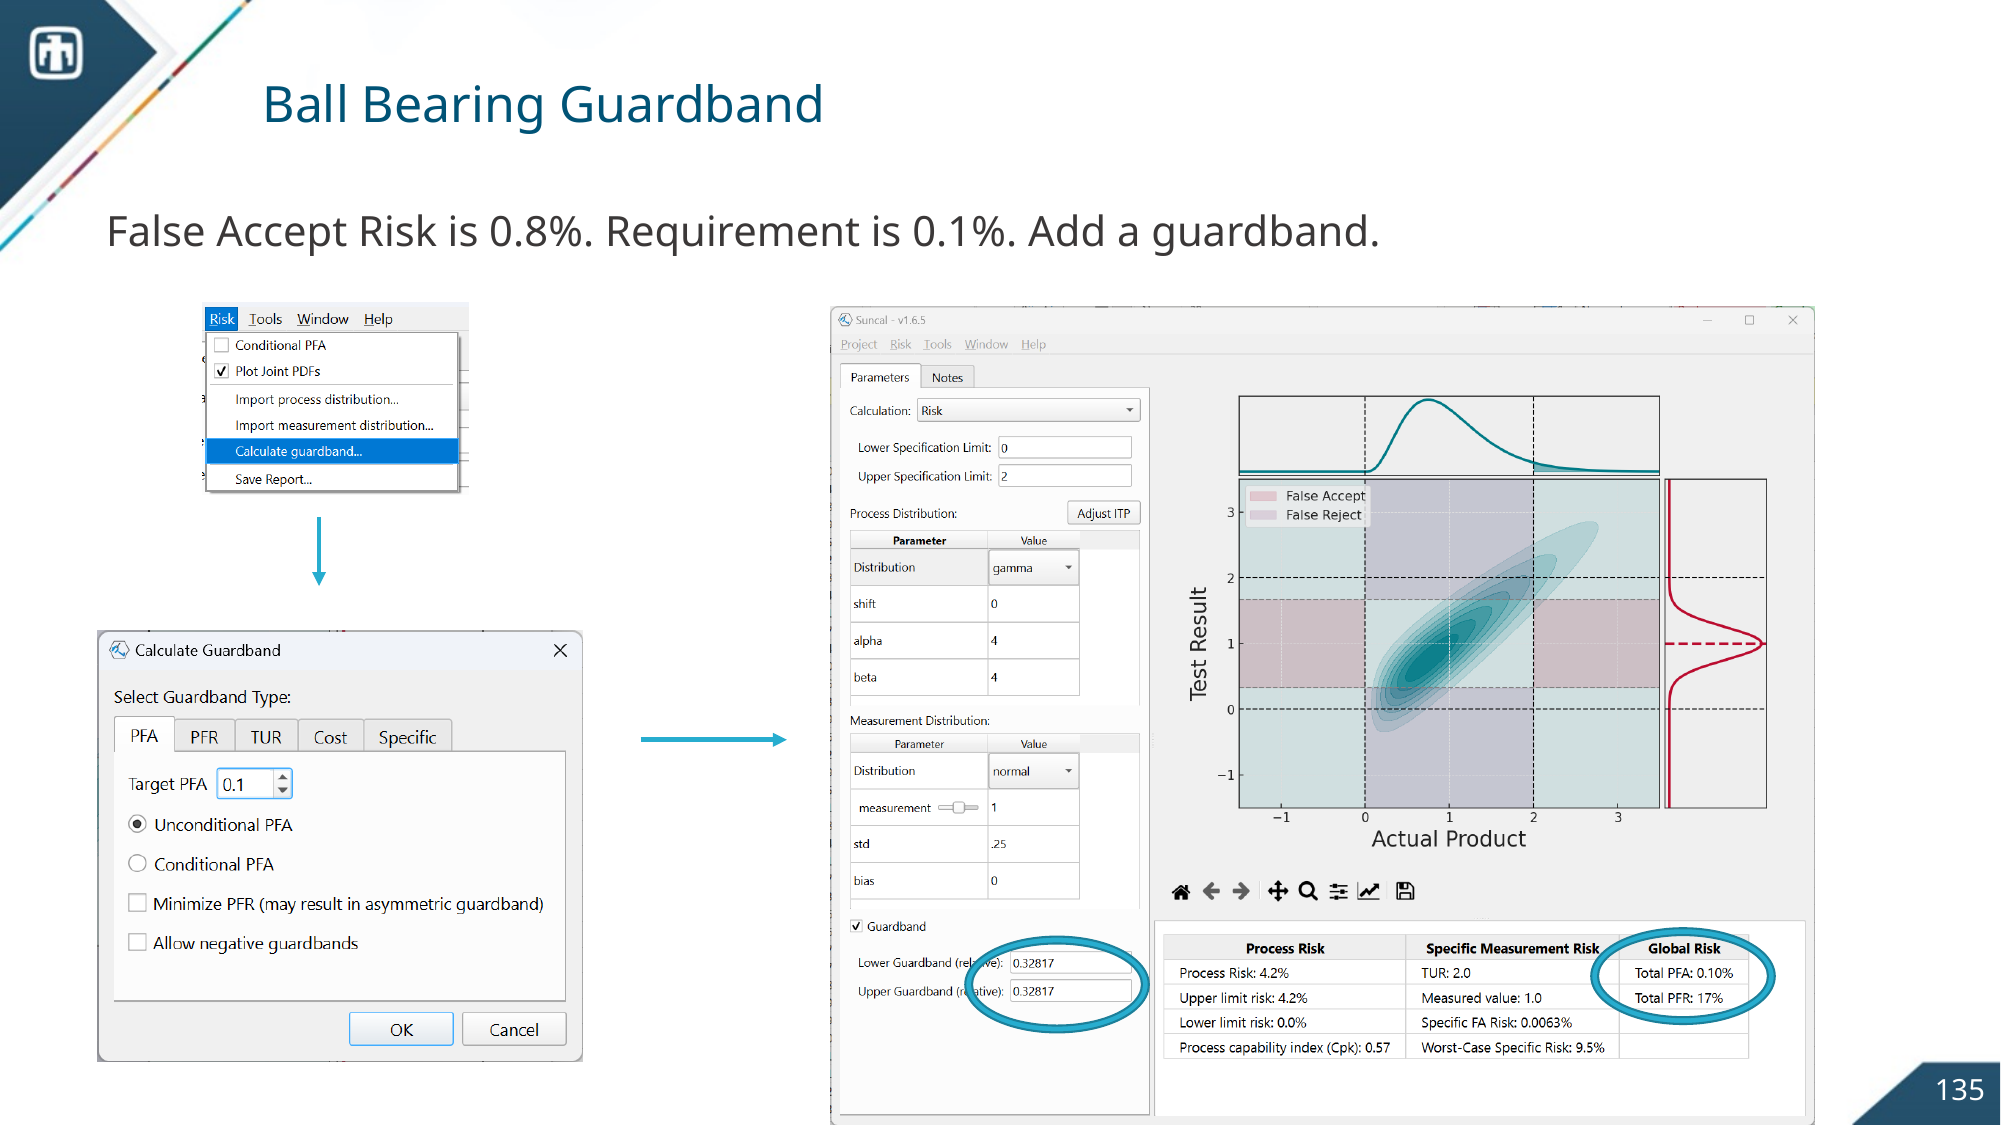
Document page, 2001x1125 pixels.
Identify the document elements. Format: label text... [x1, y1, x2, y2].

list False Accept Risk is 0.8%. Requirement is 0.1%. Add a guardband. [106, 202, 1919, 959]
slide_number 135 [1919, 1061, 2000, 1122]
title Ball Bearing Guardband [262, 42, 1919, 170]
picture [0, 0, 2001, 1125]
